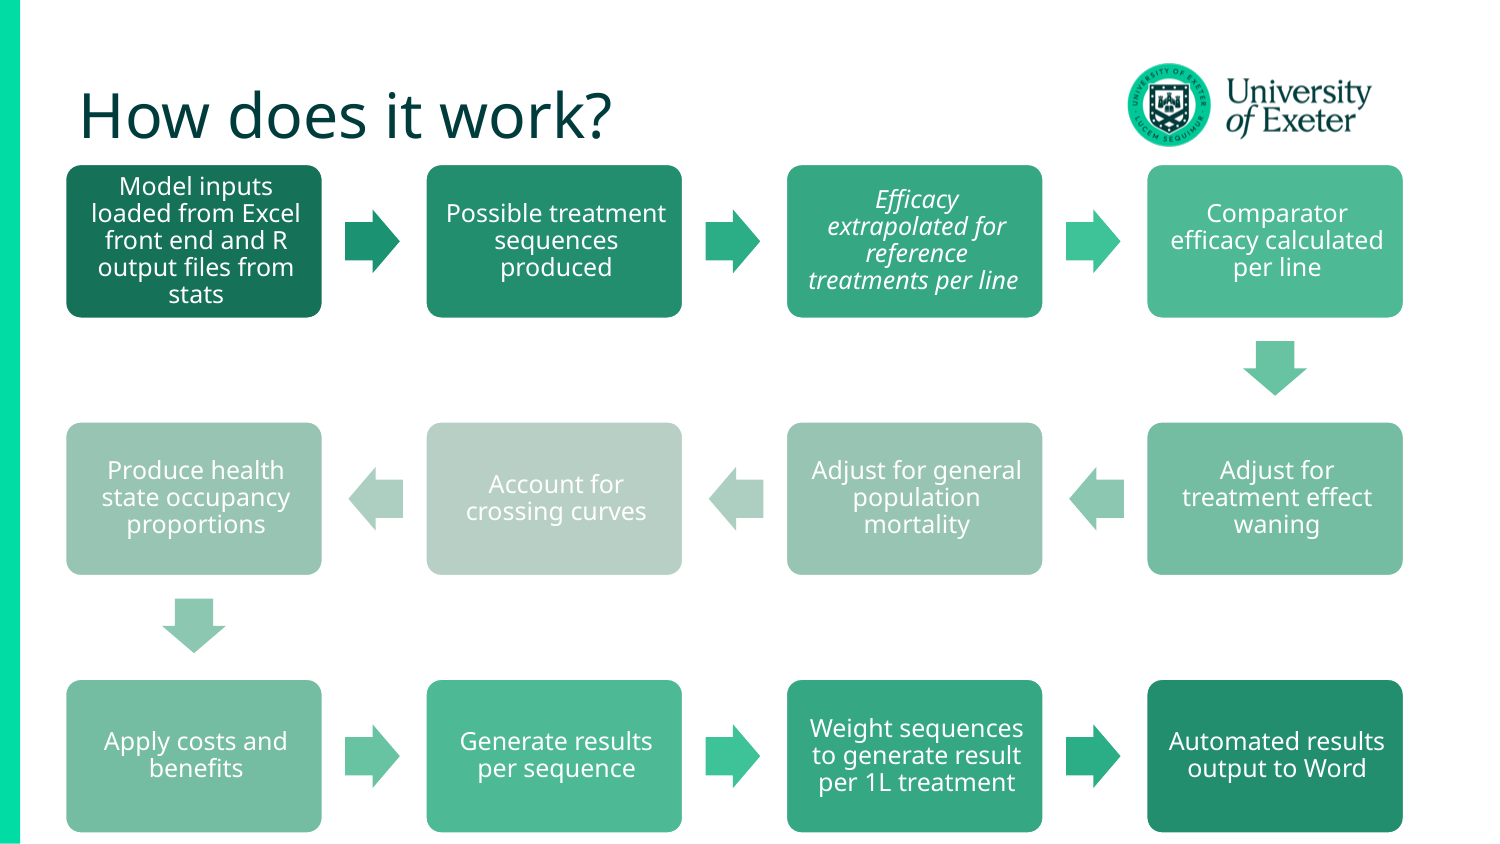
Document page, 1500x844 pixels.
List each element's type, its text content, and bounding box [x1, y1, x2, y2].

picture [1115, 16, 1385, 163]
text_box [24, 163, 1446, 834]
title How does it work? [64, 77, 1086, 153]
